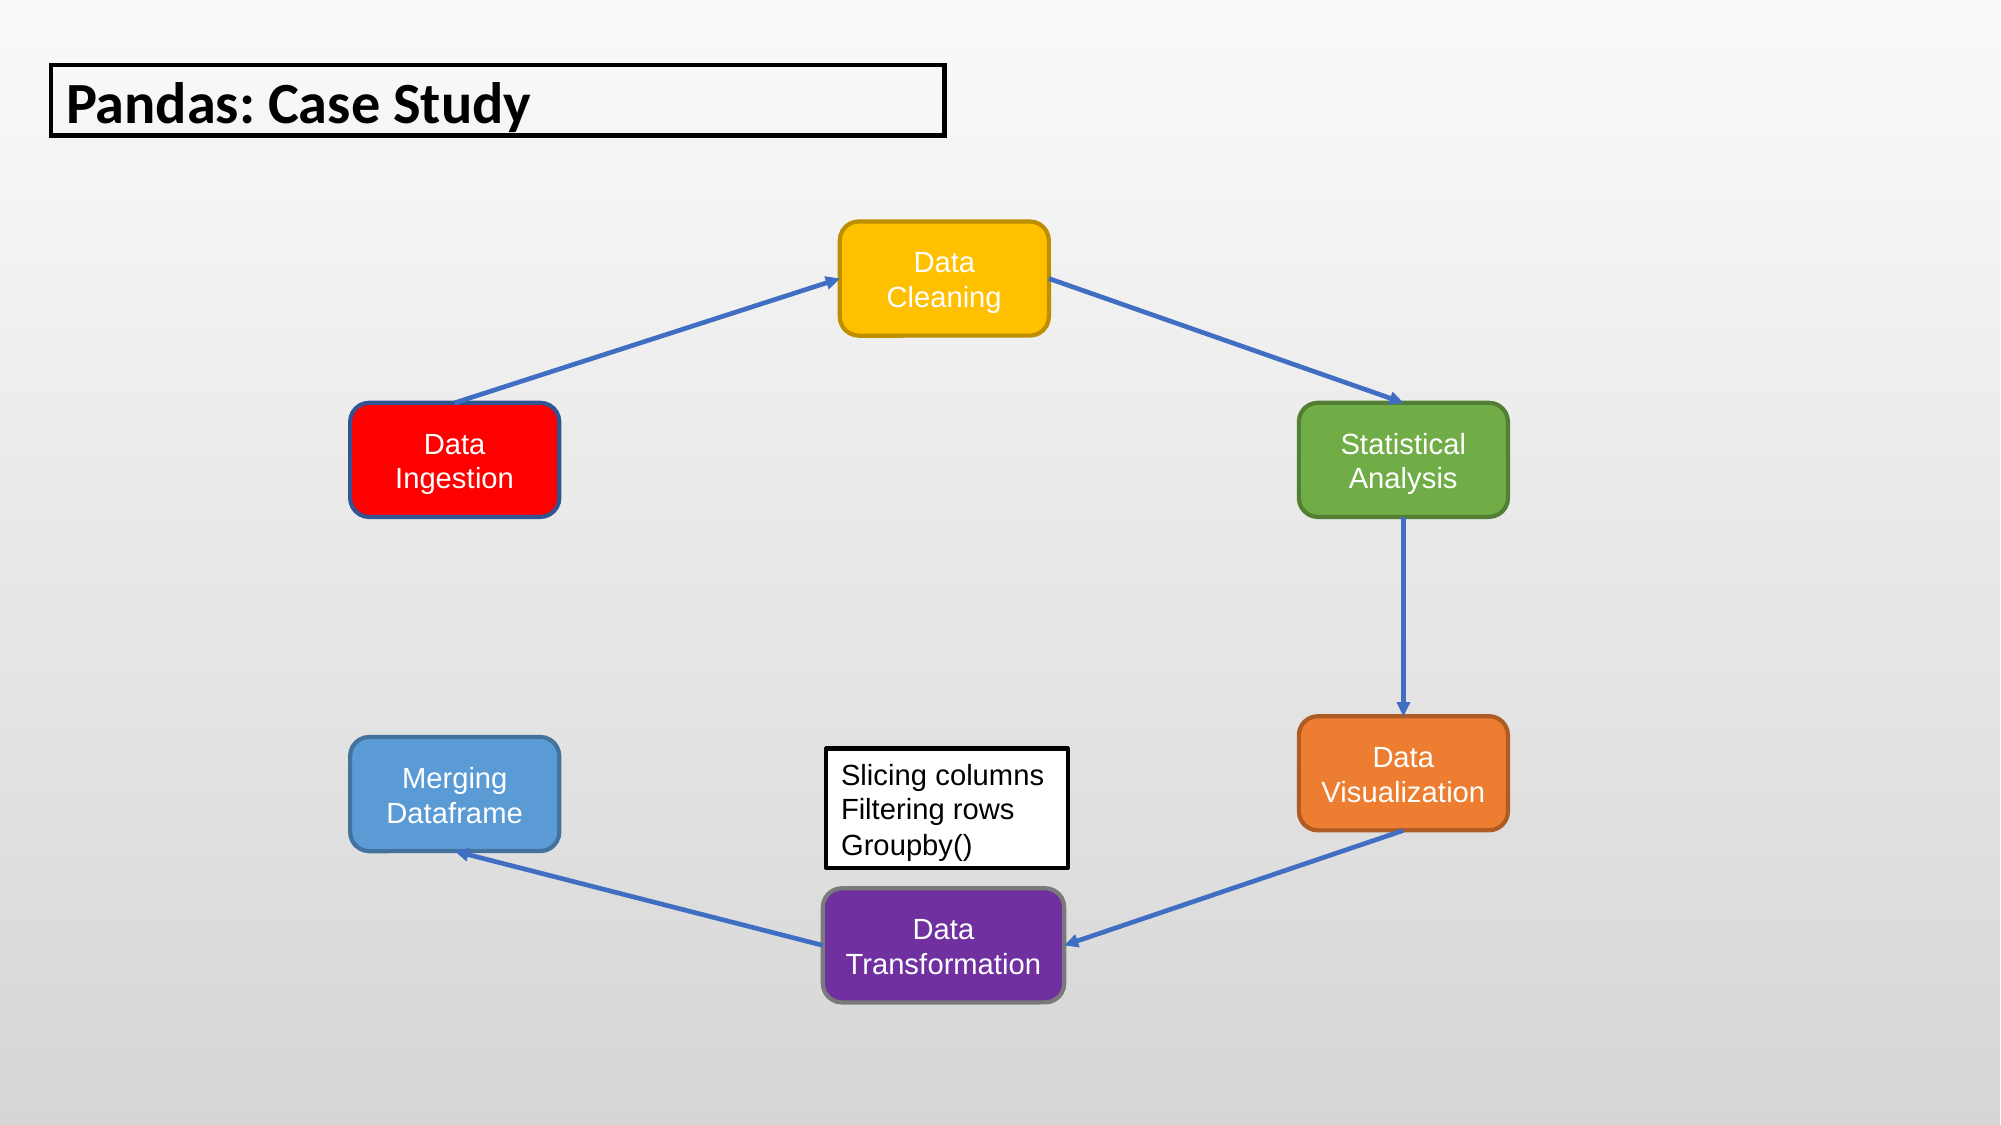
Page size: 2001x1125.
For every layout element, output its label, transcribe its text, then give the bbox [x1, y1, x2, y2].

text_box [1048, 278, 1404, 404]
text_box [1064, 830, 1404, 946]
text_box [454, 850, 823, 946]
text_box Pandas: Case Study [51, 65, 945, 136]
text_box Data Cleaning [837, 219, 1052, 338]
text_box Data Ingestion [348, 400, 562, 520]
text_box Data Visualization [1296, 714, 1511, 833]
text_box Statistical Analysis [1296, 400, 1511, 520]
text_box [454, 278, 840, 404]
text_box Merging Dataframe [348, 734, 562, 854]
text_box Data Transformation [820, 886, 1067, 1005]
text_box Slicing columns Filtering rows Groupby() [824, 746, 1070, 870]
